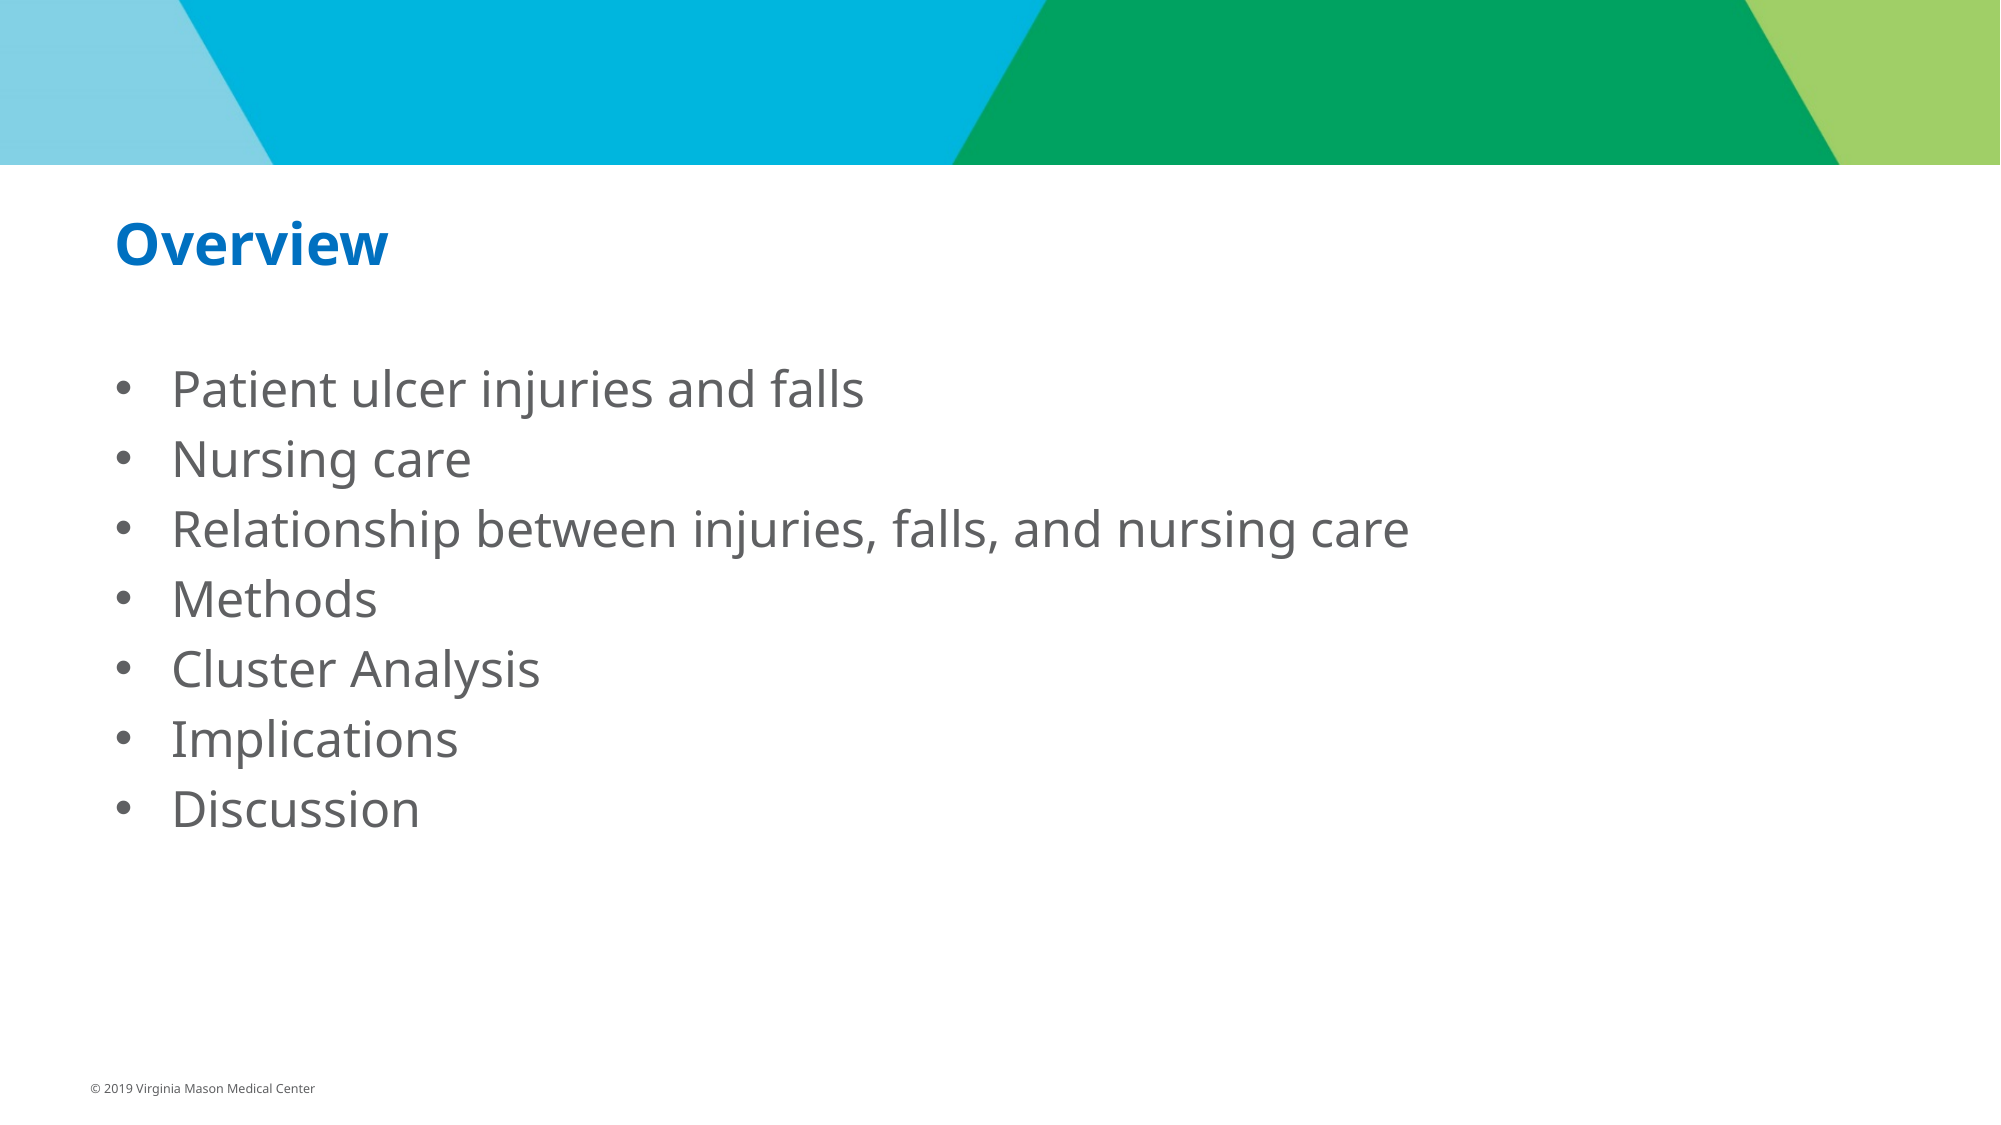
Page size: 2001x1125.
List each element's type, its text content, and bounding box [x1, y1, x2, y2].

picture [0, 0, 2000, 165]
list Overview Patient ulcer injuries and falls Nursing care Relationship between injuries, falls, and nursing care Methods Cluster Analysis Implications Discussion [99, 200, 1900, 884]
